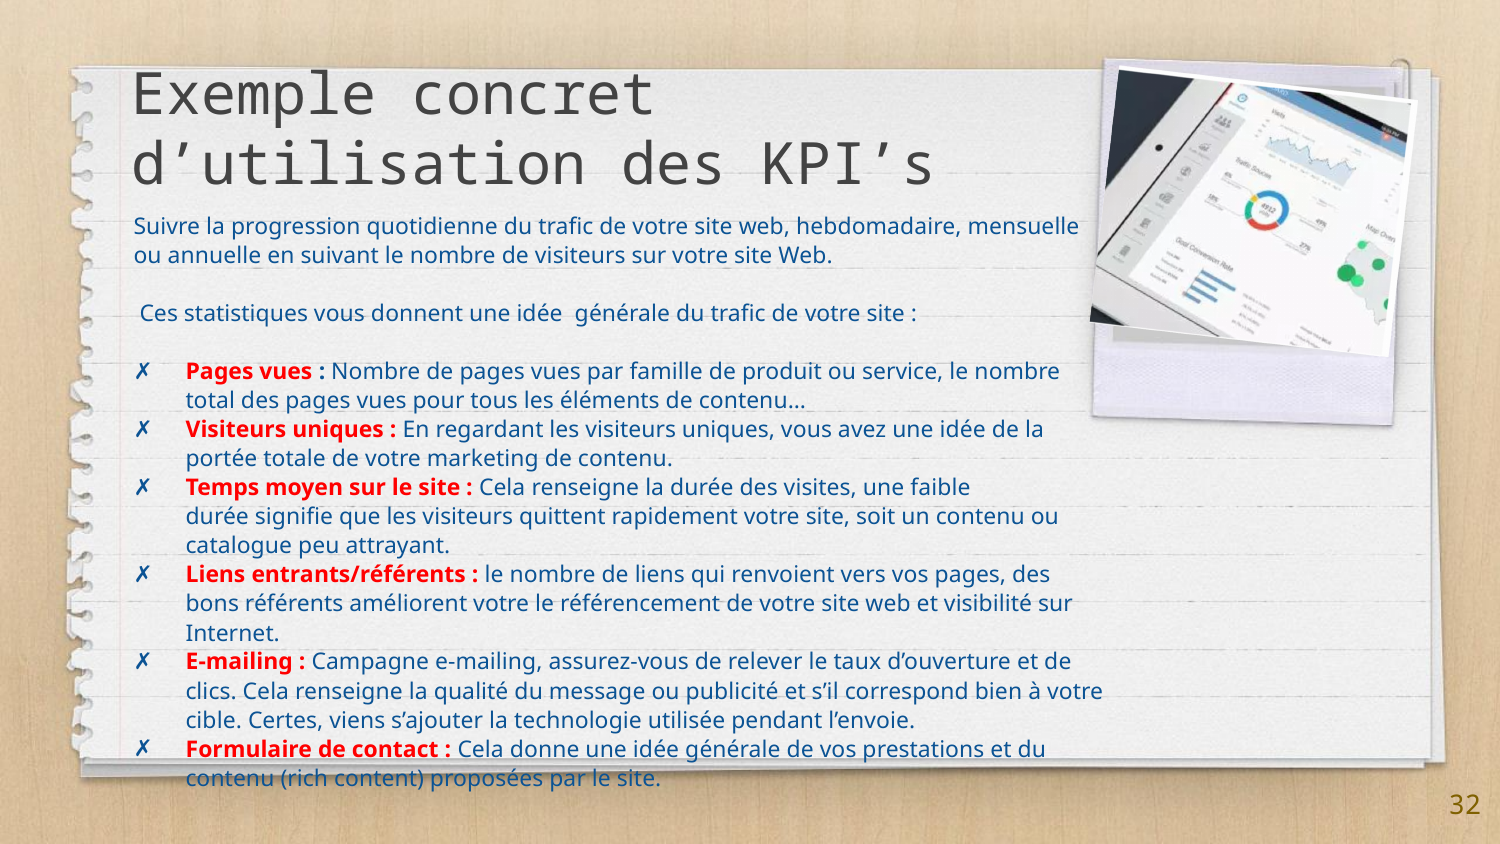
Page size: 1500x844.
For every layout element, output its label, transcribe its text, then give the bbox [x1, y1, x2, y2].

title Exemple concret d’utilisation des KPI’s [116, 70, 1039, 194]
picture [0, 0, 1500, 844]
slide_number 32 [1429, 767, 1500, 844]
list Suivre la progression quotidienne du trafic de votre site web, hebdomadaire, mensuelle ou annuelle en suivant le nombre de visiteurs sur votre site Web. Ces statistiques vous donnent une idée générale du trafic de votre site : Pages vues : Nombre de pages vues par famille de produit ou service, le nombre total des pages vues pour tous les éléments de contenu… Visiteurs uniques : En regardant les visiteurs uniques, vous avez une idée de la portée totale de votre marketing de contenu. Temps moyen sur le site : Cela renseigne la durée des visites, une faible durée signifie que les visiteurs quittent rapidement votre site, soit un contenu ou catalogue peu attrayant. Liens entrants/référents : le nombre de liens qui renvoient vers vos pages, des bons référents améliorent votre le référencement de votre site web et visibilité sur Internet. E-mailing : Campagne e-mailing, assurez-vous de relever le taux d’ouverture et de clics. Cela renseigne la qualité du message ou publicité et s’il correspond bien à votre cible. Certes, viens s’ajouter la technologie utilisée pendant l’envoie. Formulaire de contact : Cela donne une idée générale de vos prestations et du contenu (rich content) proposées par le site. [95, 194, 1120, 727]
